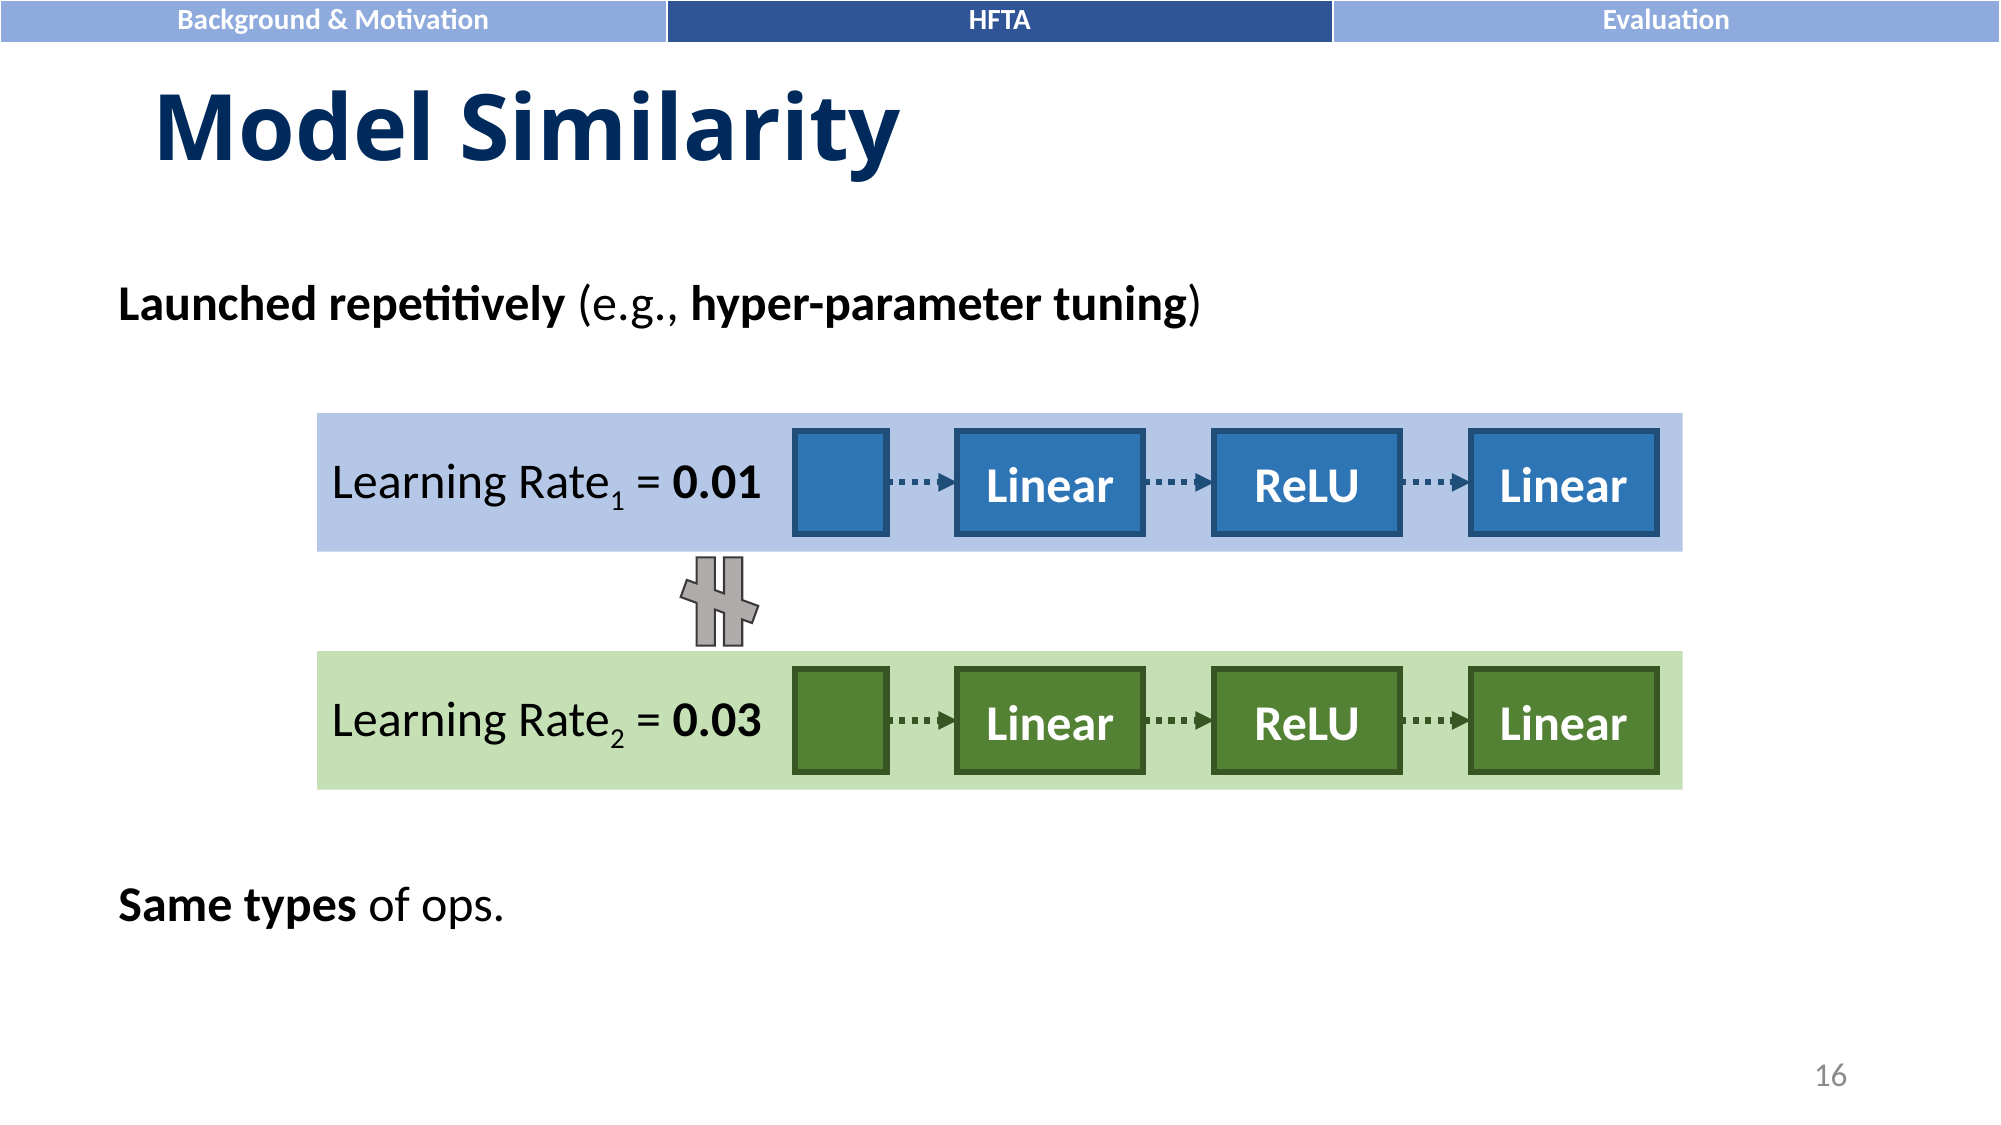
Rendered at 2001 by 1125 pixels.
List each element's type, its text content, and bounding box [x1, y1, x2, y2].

text_box Same types of ops. [103, 864, 1470, 940]
text_box Launched repetitively (e.g., hyper-parameter tuning) [103, 262, 1470, 338]
text_box Learning Rate2 = 0.03 [316, 650, 1684, 791]
text_box [679, 556, 760, 647]
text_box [794, 430, 1657, 534]
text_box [794, 668, 1657, 772]
slide_number 16 [1412, 1042, 1863, 1103]
text_box Learning Rate1 = 0.01 [316, 412, 1684, 553]
title Model Similarity [137, 22, 1863, 240]
